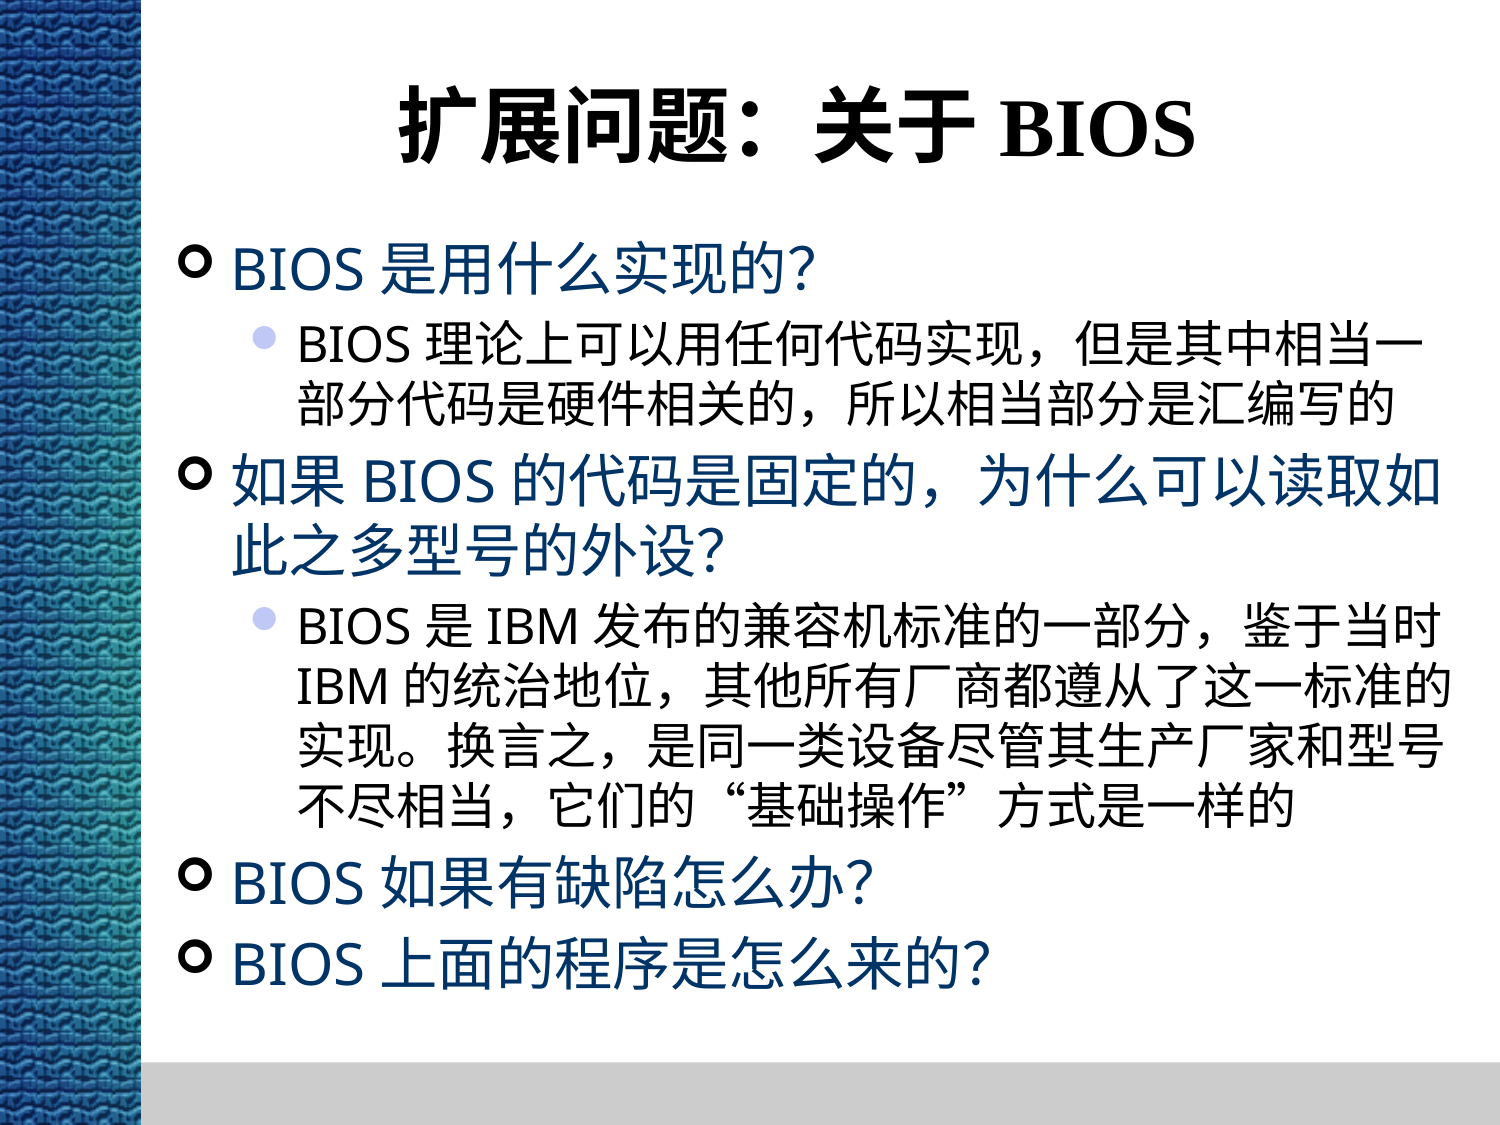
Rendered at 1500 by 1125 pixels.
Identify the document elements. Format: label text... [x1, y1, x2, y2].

title 扩展问题：关于BIOS [159, 50, 1436, 197]
picture [0, 0, 141, 1125]
list BIOS是用什么实现的？ BIOS理论上可以用任何代码实现，但是其中相当一部分代码是硬件相关的，所以相当部分是汇编写的 如果BIOS的代码是固定的，为什么可以读取如此之多型号的外设？ BIOS是IBM发布的兼容机标准的一部分，鉴于当时IBM的统治地位，其他所有厂商都遵从了这一标准的实现。换言之，是同一类设备尽管其生产厂家和型号不尽相当，它们的“基础操作”方式是一样的 BIOS如果有缺陷怎么办？ BIOS上面的程序是怎么来的？ [159, 224, 1483, 1047]
